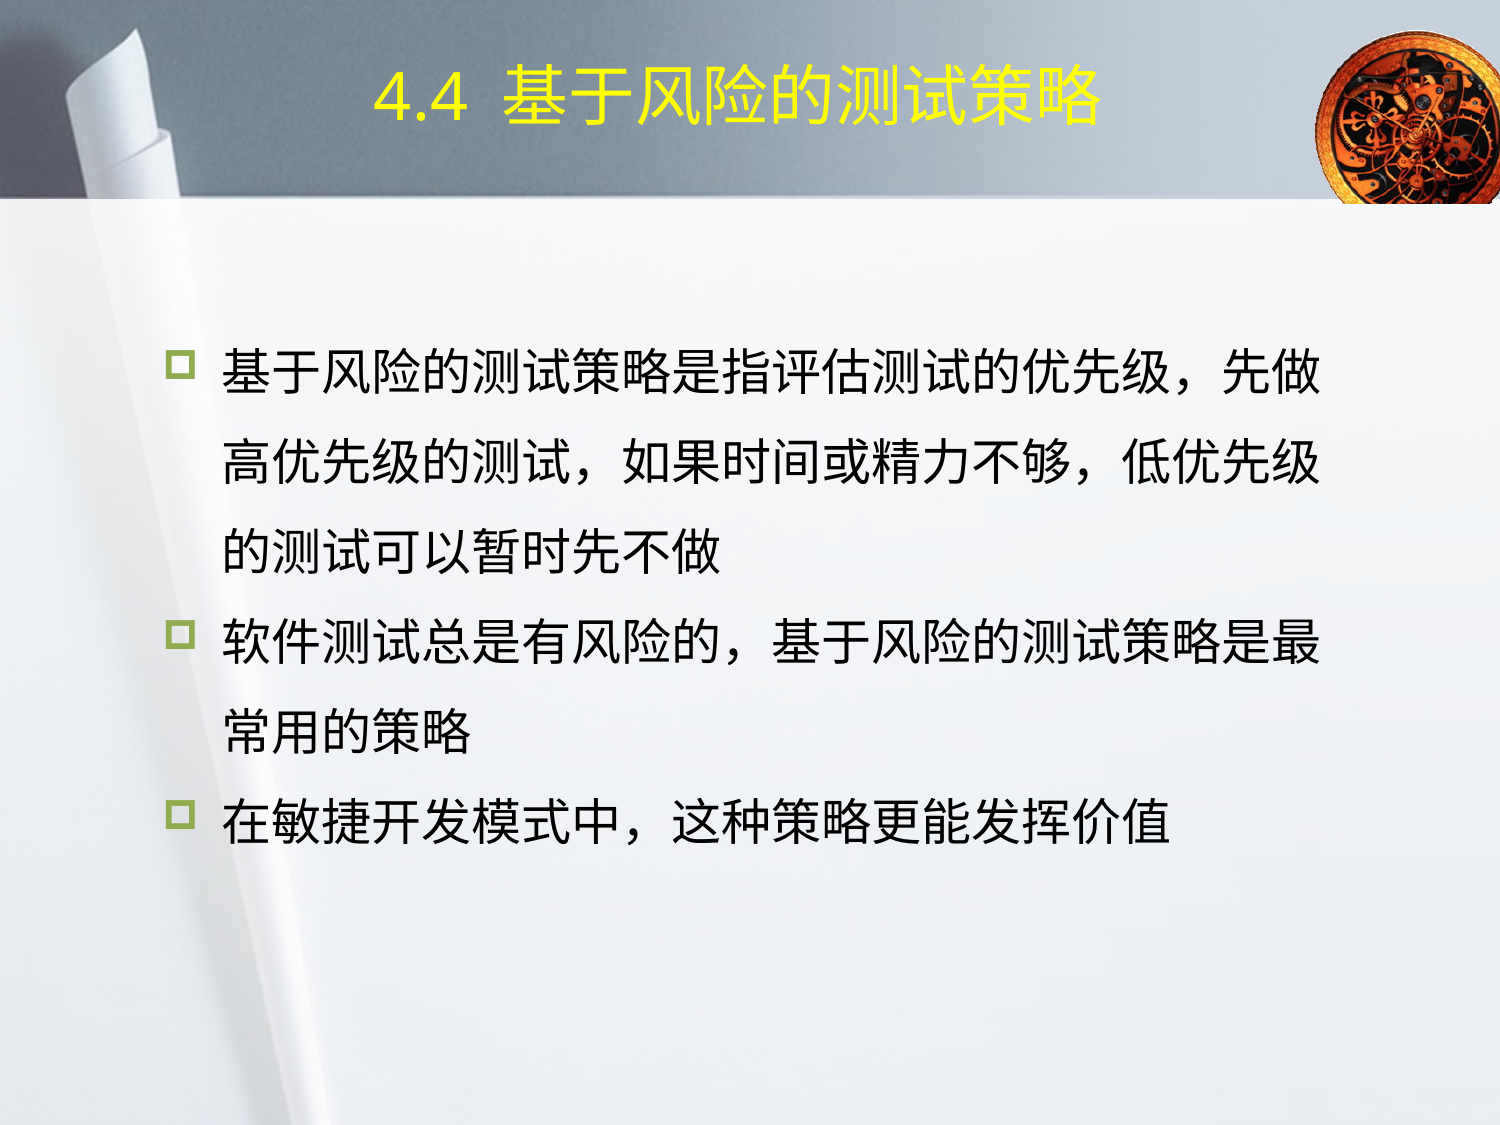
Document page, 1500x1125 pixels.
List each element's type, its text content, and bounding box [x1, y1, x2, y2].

picture [0, 0, 1500, 204]
title 4.4 基于风险的测试策略 [206, 30, 1271, 157]
list 基于风险的测试策略是指评估测试的优先级，先做高优先级的测试，如果时间或精力不够，低优先级的测试可以暂时先不做 软件测试总是有风险的，基于风险的测试策略是最常用的策略 在敏捷开发模式中，这种策略更能发挥价值 [147, 302, 1341, 941]
